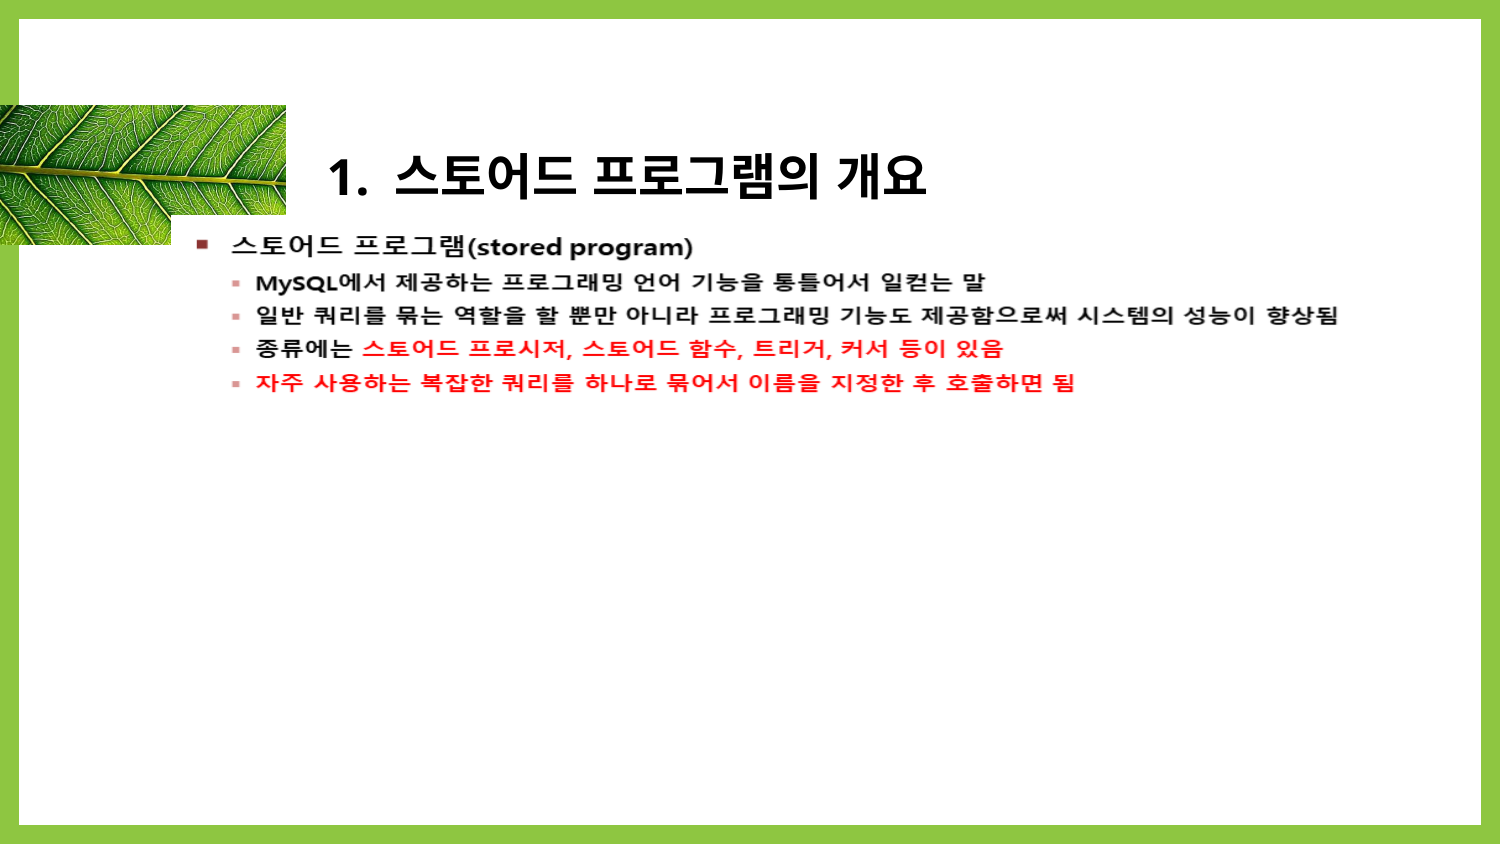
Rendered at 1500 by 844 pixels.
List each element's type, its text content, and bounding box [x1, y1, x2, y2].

title 1. 스토어드 프로그램의 개요 [315, 97, 1363, 213]
picture [0, 105, 1399, 825]
